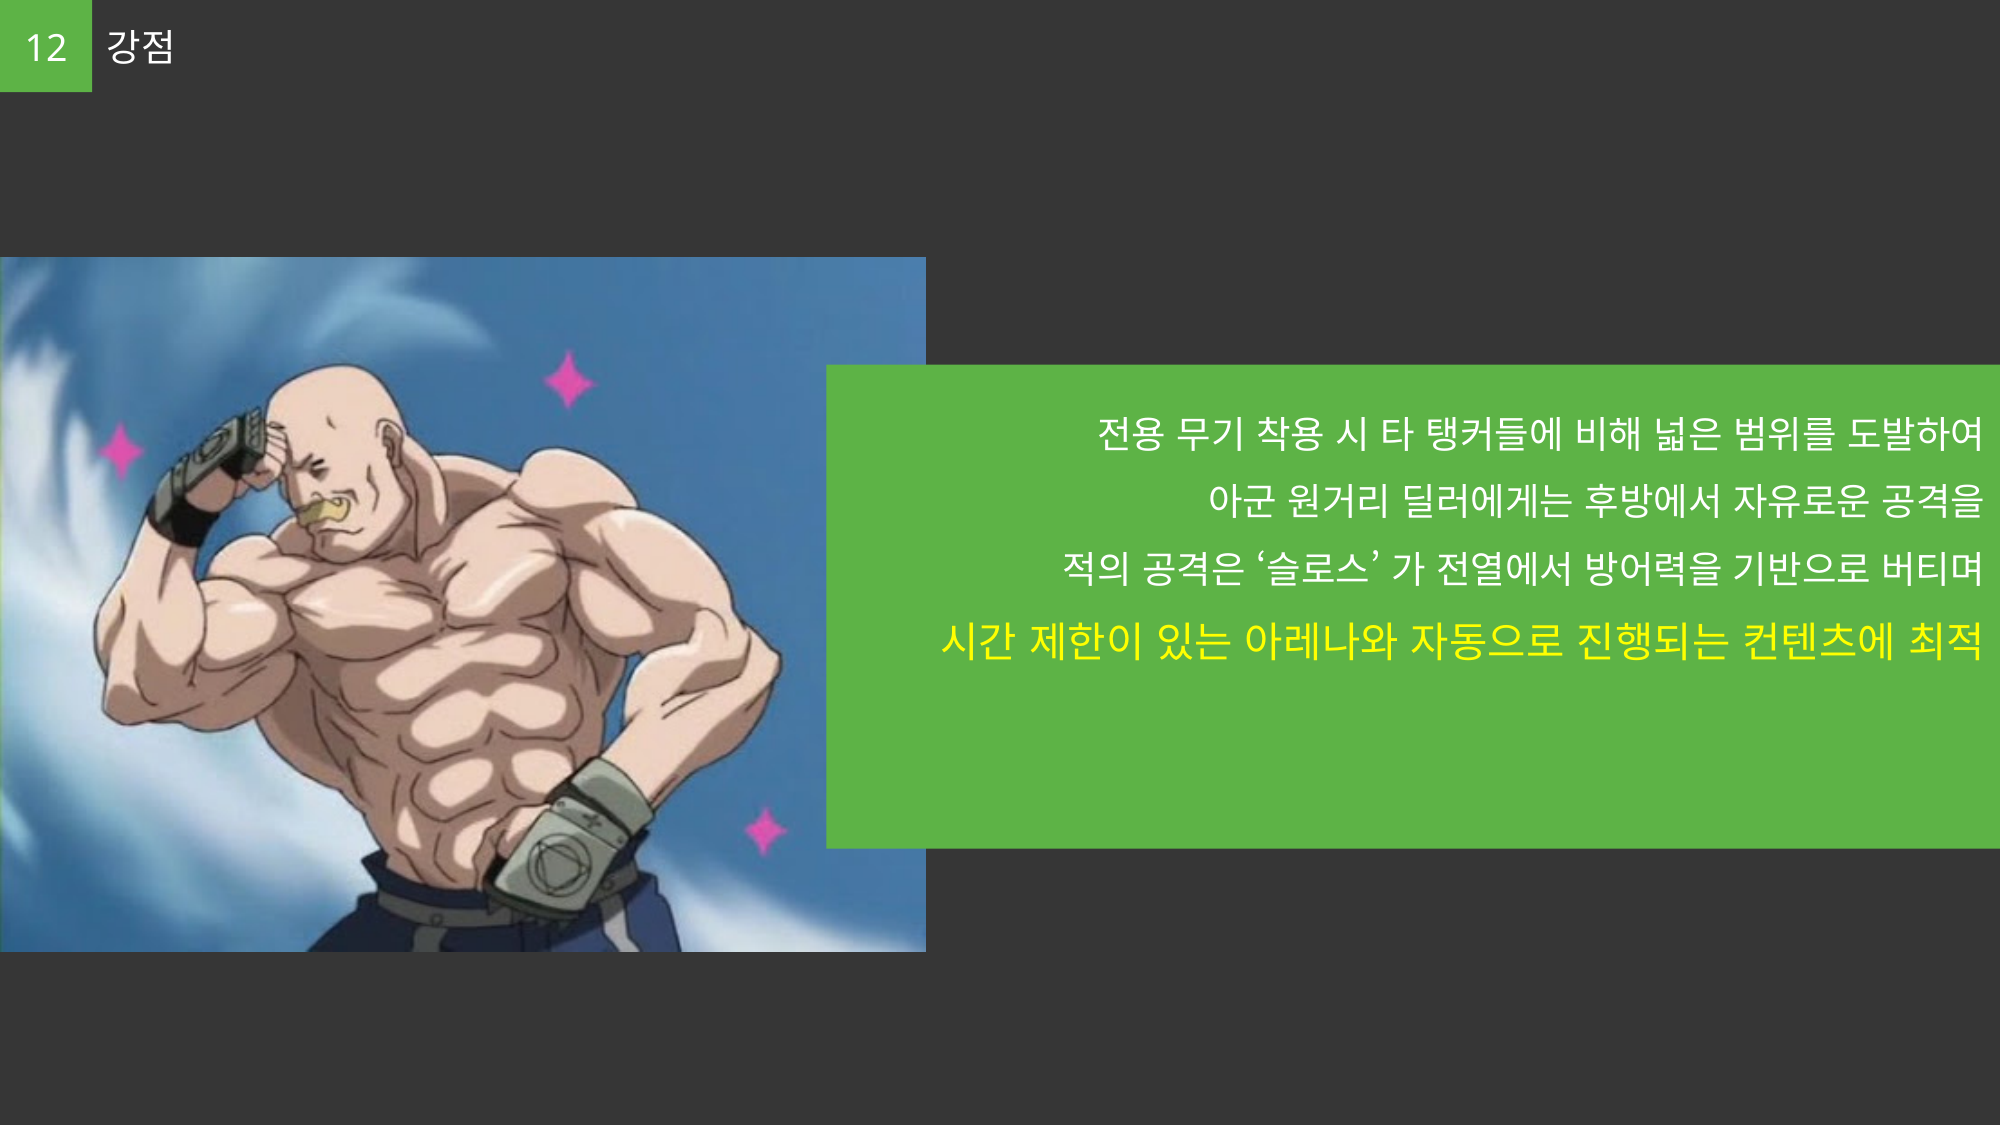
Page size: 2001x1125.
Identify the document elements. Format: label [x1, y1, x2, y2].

text_box [926, 364, 2000, 850]
picture [0, 257, 926, 952]
text_box [0, 0, 604, 93]
